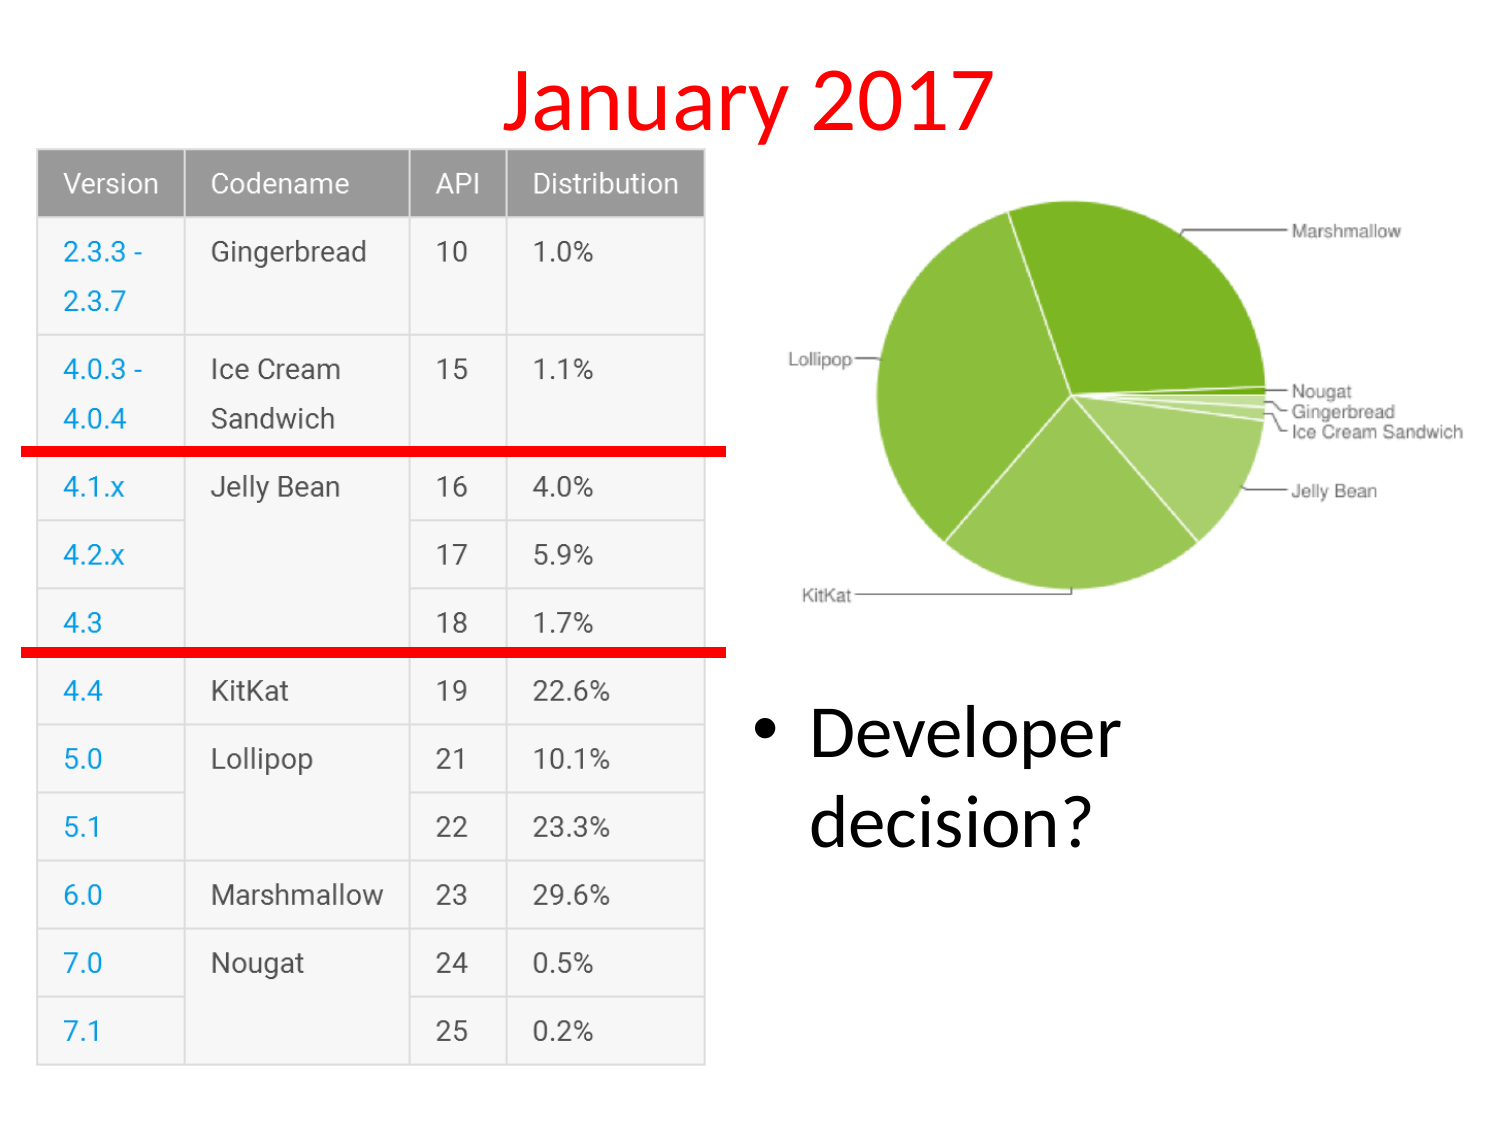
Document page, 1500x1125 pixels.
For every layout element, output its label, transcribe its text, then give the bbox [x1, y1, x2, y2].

picture [32, 452, 715, 652]
list Developer decision? [737, 675, 1425, 1064]
picture [787, 166, 1468, 617]
picture [32, 653, 715, 1076]
picture [32, 142, 715, 451]
title January 2017 [75, 0, 1425, 188]
